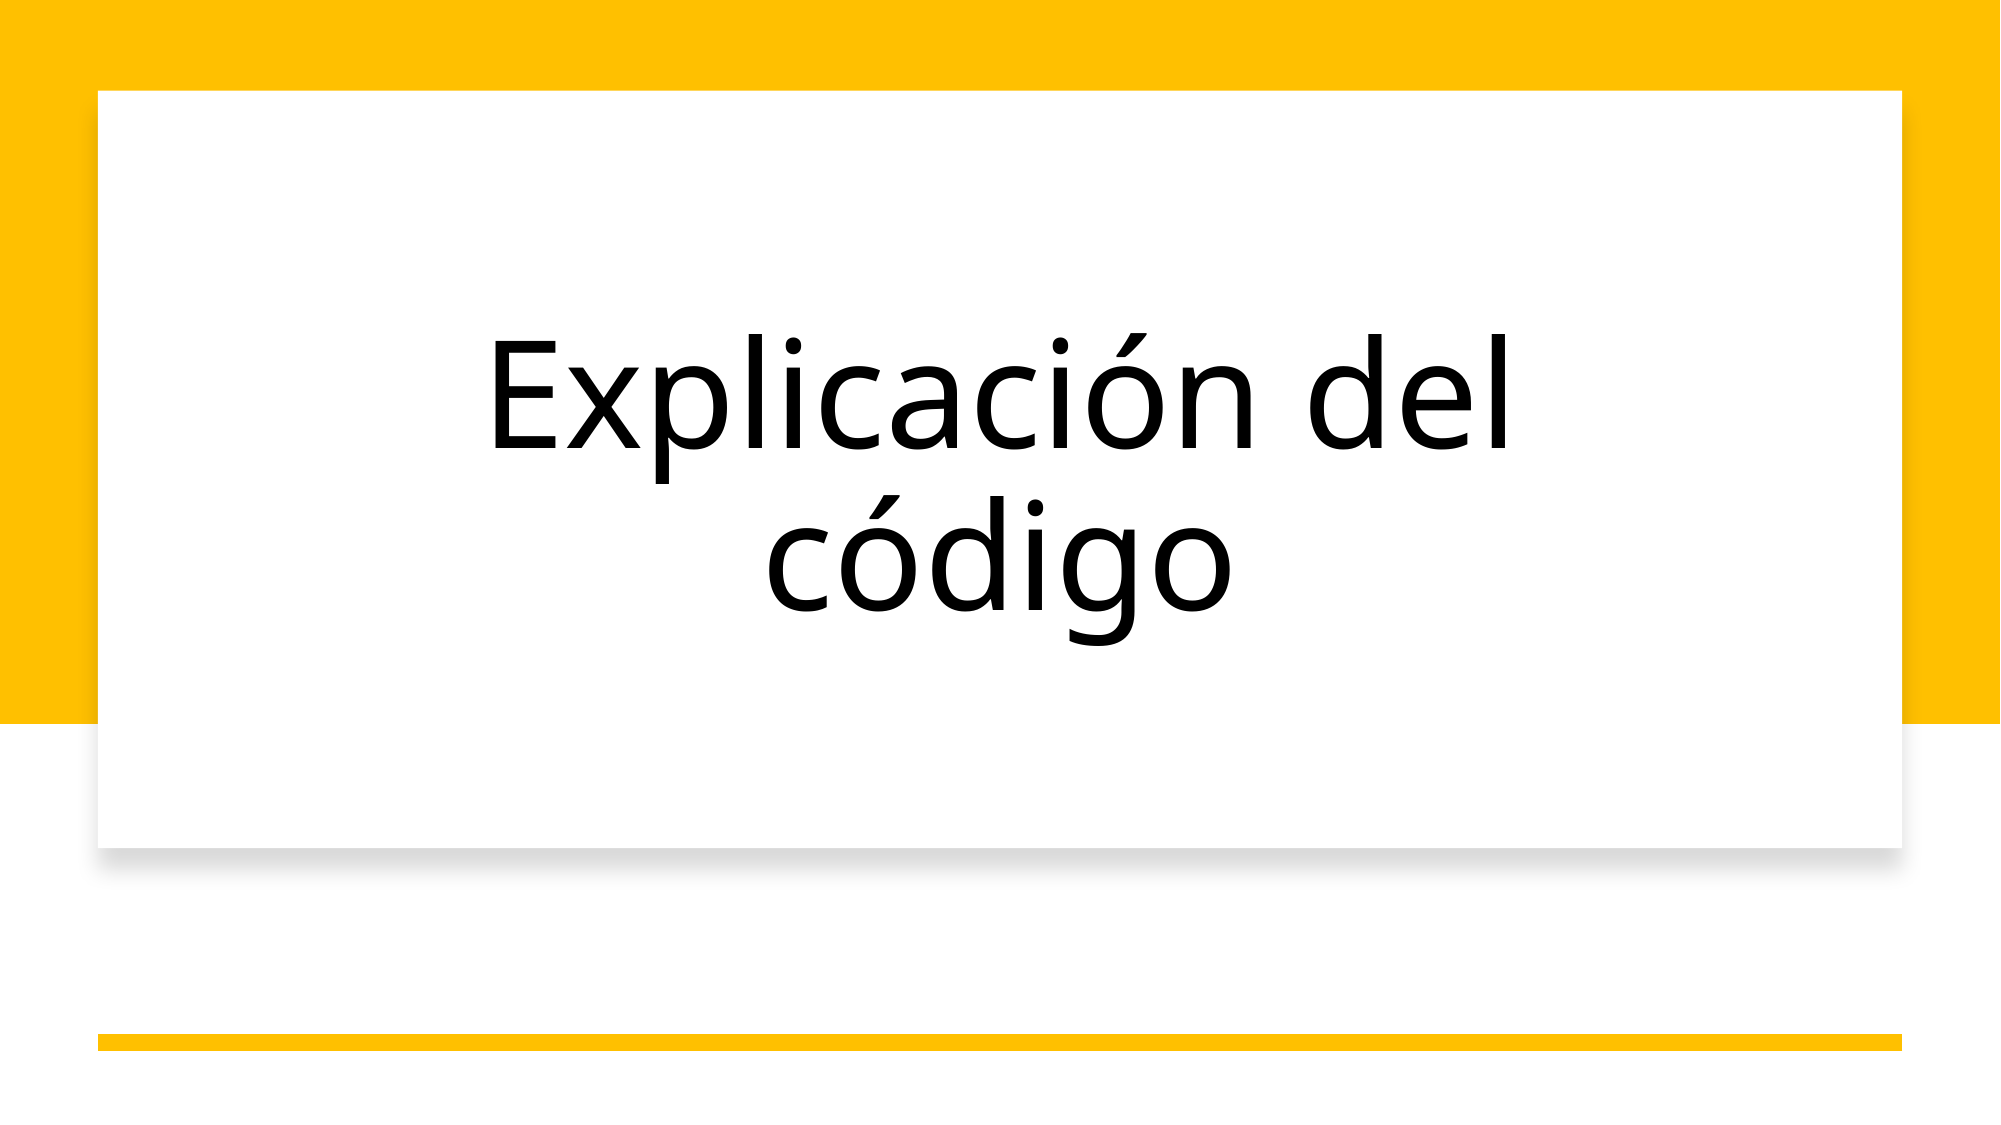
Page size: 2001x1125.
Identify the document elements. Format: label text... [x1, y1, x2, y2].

text_box [0, 725, 2000, 1125]
title Explicación del código [249, 212, 1750, 750]
text_box [97, 89, 1903, 849]
text_box [0, 0, 2000, 725]
